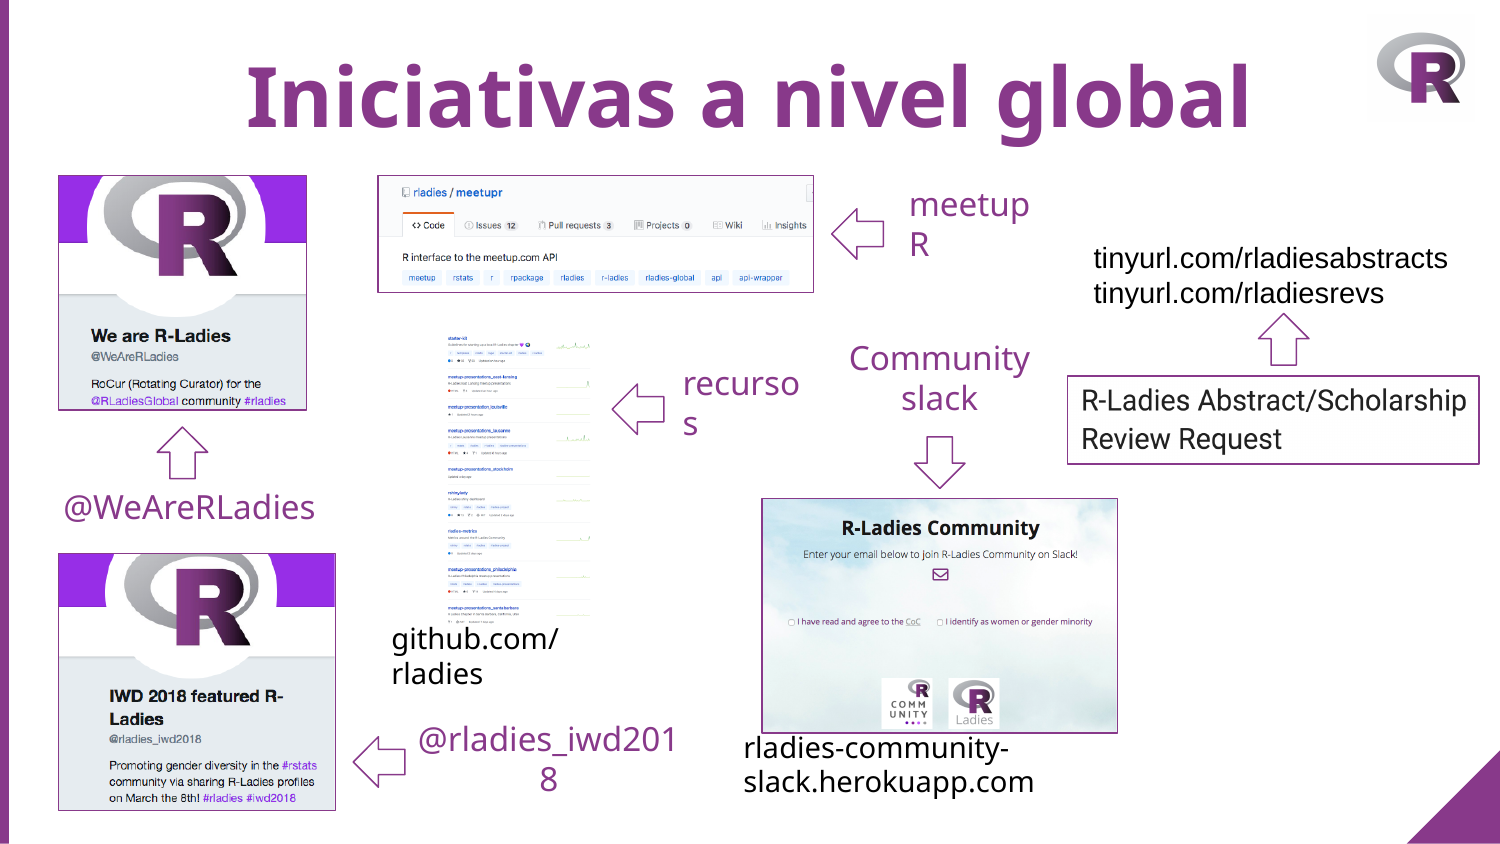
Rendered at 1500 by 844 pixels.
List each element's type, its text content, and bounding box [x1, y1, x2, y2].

subtitle @rladies_iwd2018 [398, 721, 700, 795]
subtitle Community slack [832, 348, 1048, 407]
picture [433, 330, 596, 625]
text_box [353, 736, 405, 788]
text_box tinyurl.com/rladiesabstracts tinyurl.com/rladiesrevs [1078, 224, 1489, 299]
picture [58, 553, 335, 811]
picture [762, 498, 1117, 733]
text_box [914, 436, 966, 489]
picture [378, 175, 814, 292]
subtitle meetupR [893, 194, 1065, 253]
text_box github.com/rladies [376, 624, 653, 687]
subtitle @WeAreRLadies [44, 458, 335, 555]
picture [1067, 376, 1479, 464]
subtitle recursos [667, 372, 829, 431]
picture [1367, 14, 1475, 122]
text_box [1258, 313, 1309, 366]
text_box [157, 427, 208, 479]
text_box rladies-community-slack.herokuapp.com [728, 732, 1309, 796]
picture [58, 175, 307, 410]
title Iniciativas a nivel global [197, 23, 1303, 165]
text_box [612, 383, 664, 435]
text_box [831, 208, 884, 260]
